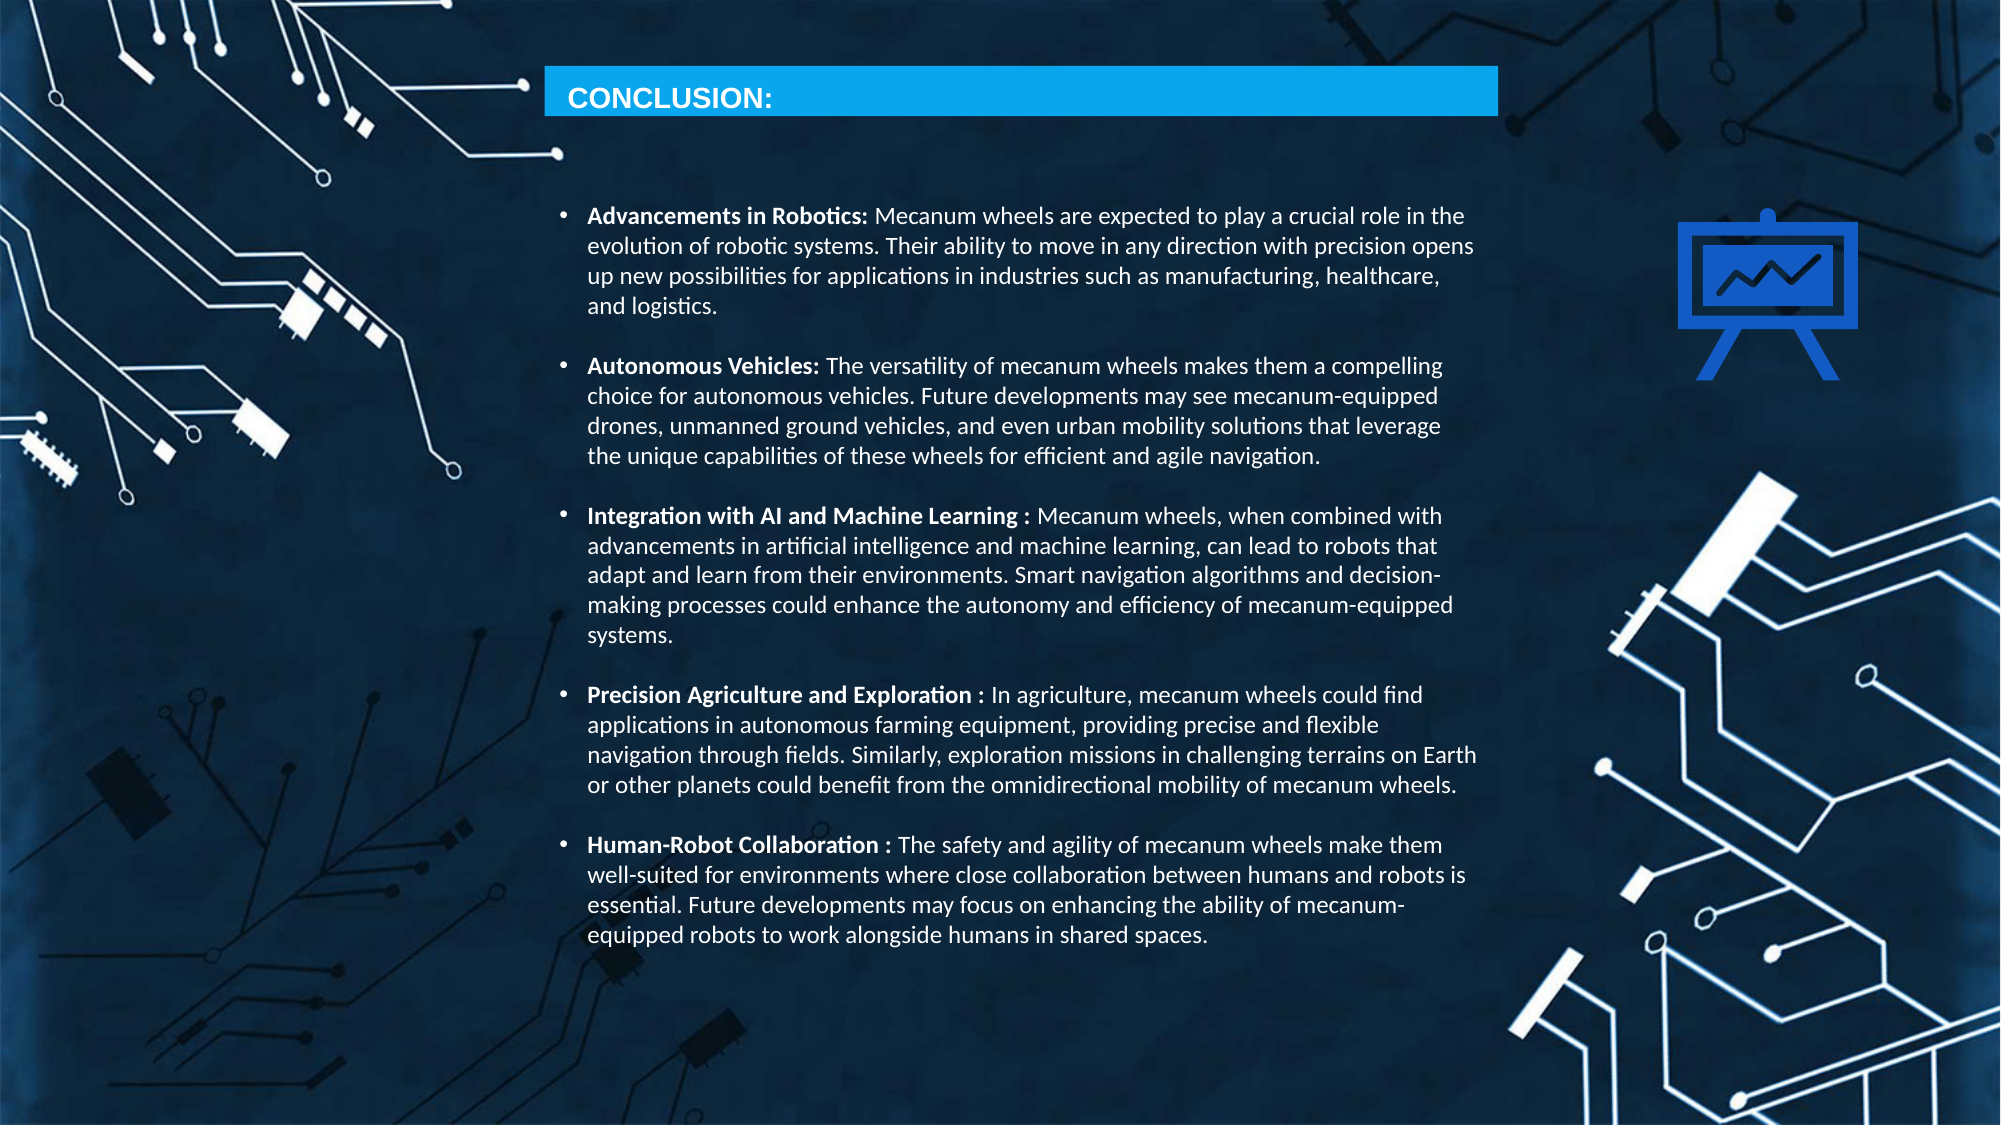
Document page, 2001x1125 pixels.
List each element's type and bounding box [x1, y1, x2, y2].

text_box [1676, 207, 1859, 382]
text_box [544, 65, 1499, 996]
picture [0, 0, 2001, 1125]
